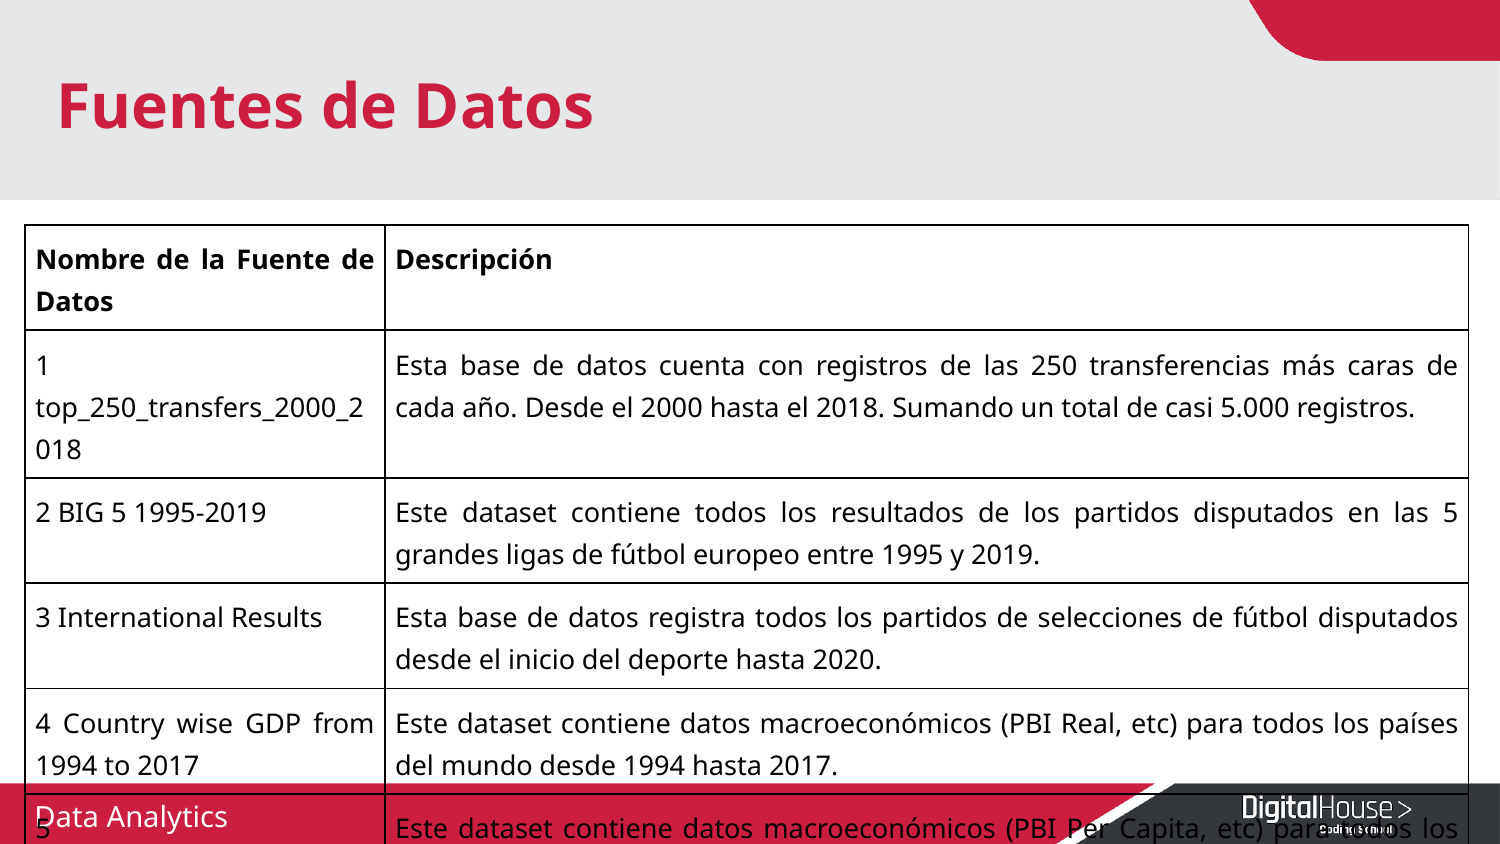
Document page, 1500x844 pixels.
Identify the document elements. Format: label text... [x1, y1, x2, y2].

table_cell 1 top_250_transfers_2000_2018 [26, 331, 384, 477]
picture [0, 0, 1500, 844]
table_cell 3 International Results [26, 584, 384, 688]
table_cell 2 BIG 5 1995-2019 [26, 479, 384, 582]
table_cell Este dataset contiene datos macroeconómicos (PBI Real, etc) para todos los países del mundo desde 1994 hasta 2017. [386, 689, 1468, 793]
title Fuentes de Datos [42, 23, 1265, 184]
table_header Nombre de la Fuente de Datos [26, 226, 384, 329]
table_cell Esta base de datos cuenta con registros de las 250 transferencias más caras de cada año. Desde el 2000 hasta el 2018. Sumando un total de casi 5.000 registros. [386, 331, 1468, 477]
table_cell Este dataset contiene todos los resultados de los partidos disputados en las 5 grandes ligas de fútbol europeo entre 1995 y 2019. [386, 479, 1468, 582]
table_cell 4 Country wise GDP from 1994 to 2017 [26, 689, 384, 793]
table_header Descripción [386, 226, 1468, 329]
table_cell 5 gdp_per_person_1901_2011 [26, 795, 384, 844]
table_cell Este dataset contiene datos macroeconómicos (PBI Per Capita, etc) para todos los países del mundo desde 1901 hasta 2017. [386, 795, 1468, 844]
table_cell Esta base de datos registra todos los partidos de selecciones de fútbol disputados desde el inicio del deporte hasta 2020. [386, 584, 1468, 688]
